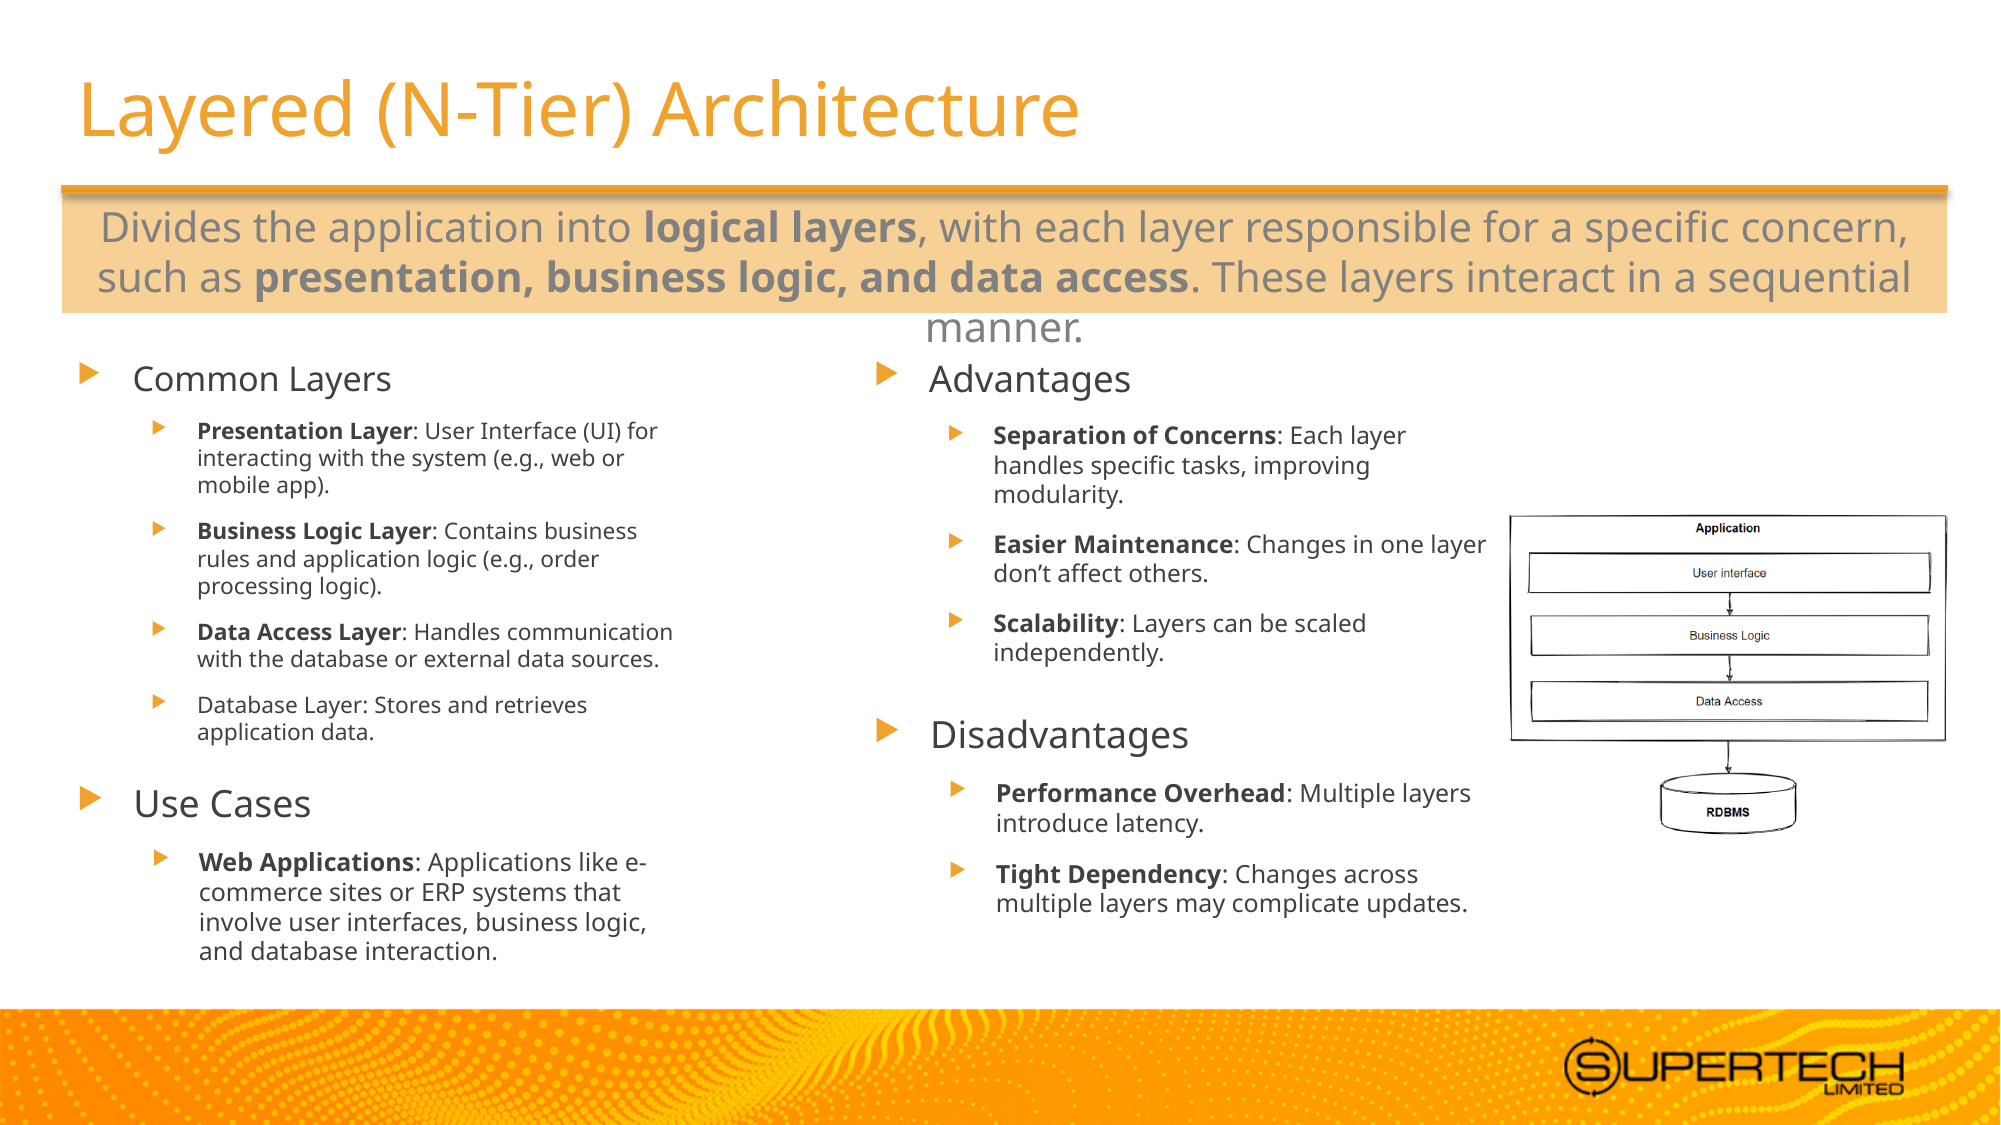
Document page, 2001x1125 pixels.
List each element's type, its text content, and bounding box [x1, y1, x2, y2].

text_box Use Cases Web Applications: Applications like e-commerce sites or ERP systems that involve user interfaces, business logic, and database interaction. [62, 772, 708, 995]
text_box Advantages Separation of Concerns: Each layer handles specific tasks, improving modularity. Easier Maintenance: Changes in one layer don’t affect others. Scalability: Layers can be scaled independently. [858, 348, 1505, 675]
title Layered (N-Tier) Architecture [62, 54, 1948, 171]
text_box Disadvantages Performance Overhead: Multiple layers introduce latency. Tight Dependency: Changes across multiple layers may complicate updates. [858, 703, 1505, 982]
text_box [61, 185, 1948, 314]
picture [0, 0, 2001, 1125]
list Common Layers Presentation Layer: User Interface (UI) for interacting with the system (e.g., web or mobile app). Business Logic Layer: Contains business rules and application logic (e.g., order processing logic). Data Access Layer: Handles communication with the database or external data sources. Database Layer: Stores and retrieves application data. [62, 349, 708, 756]
